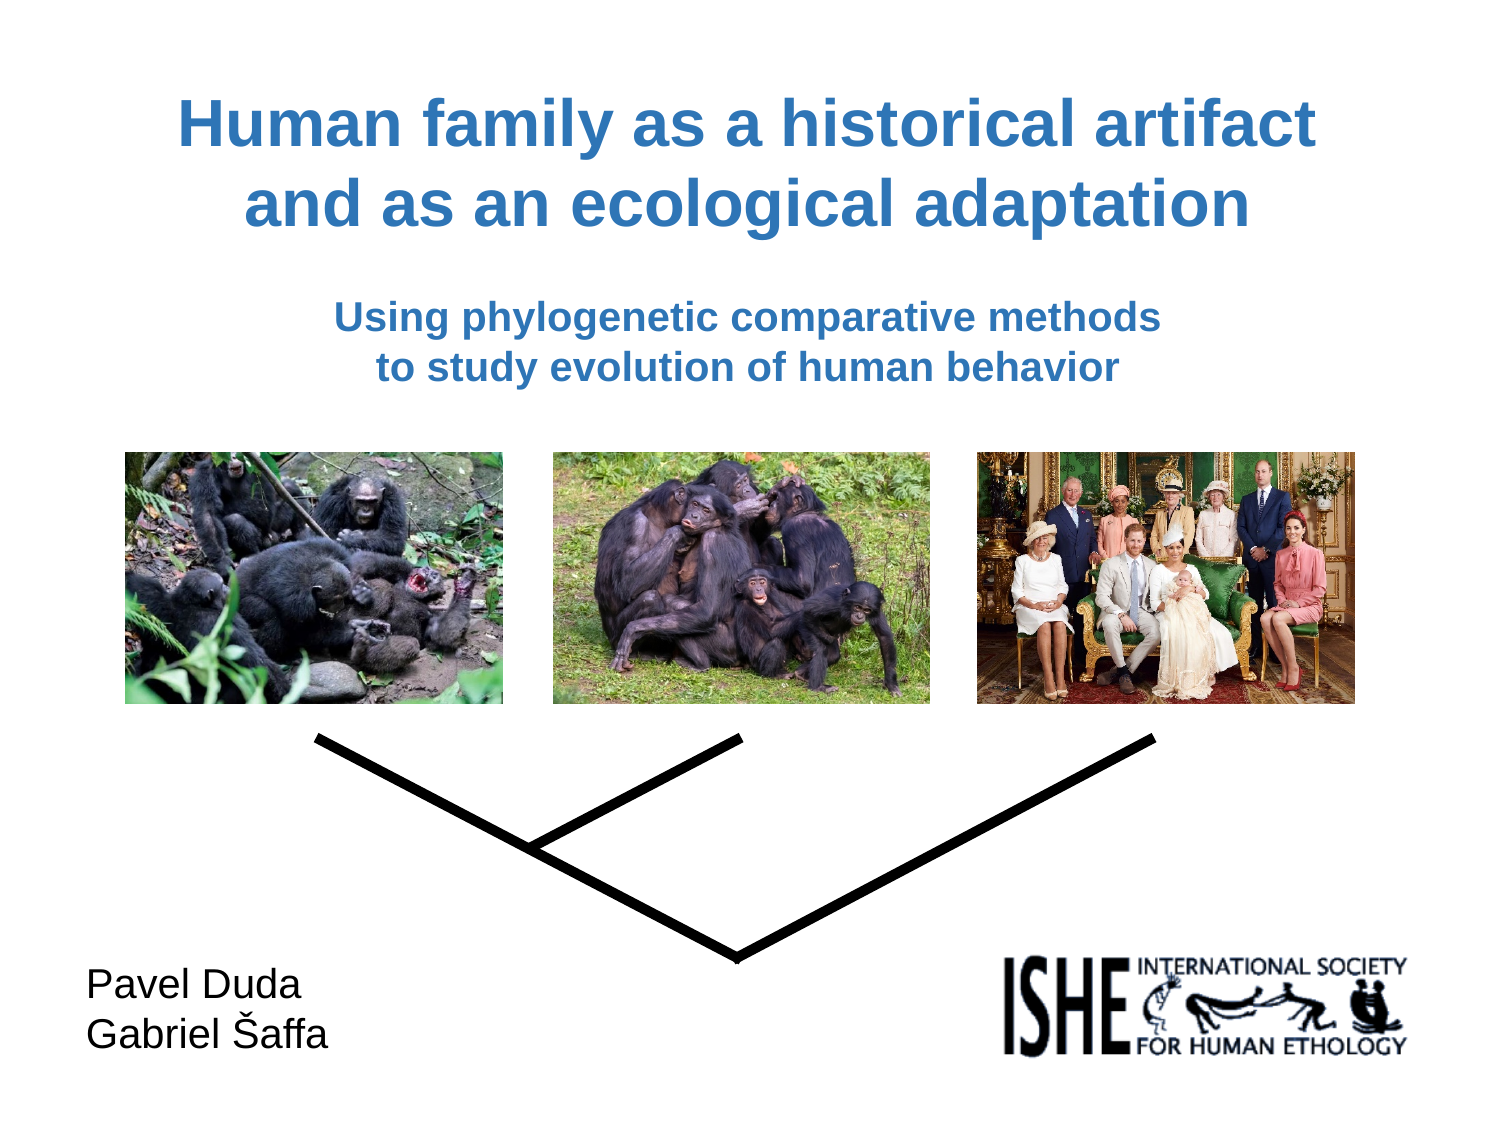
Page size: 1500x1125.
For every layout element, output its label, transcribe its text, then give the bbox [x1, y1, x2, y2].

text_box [316, 737, 732, 960]
text_box Pavel Duda Gabriel Šaffa [71, 949, 344, 1065]
picture [987, 942, 1427, 1074]
picture [977, 452, 1355, 704]
text_box Human family as a historical artifact and as an ecological adaptation Using phylogenetic comparative methods to study evolution of human behavior [161, 137, 1335, 333]
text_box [528, 737, 742, 849]
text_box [732, 737, 1155, 960]
picture [553, 452, 930, 704]
picture [125, 452, 503, 704]
